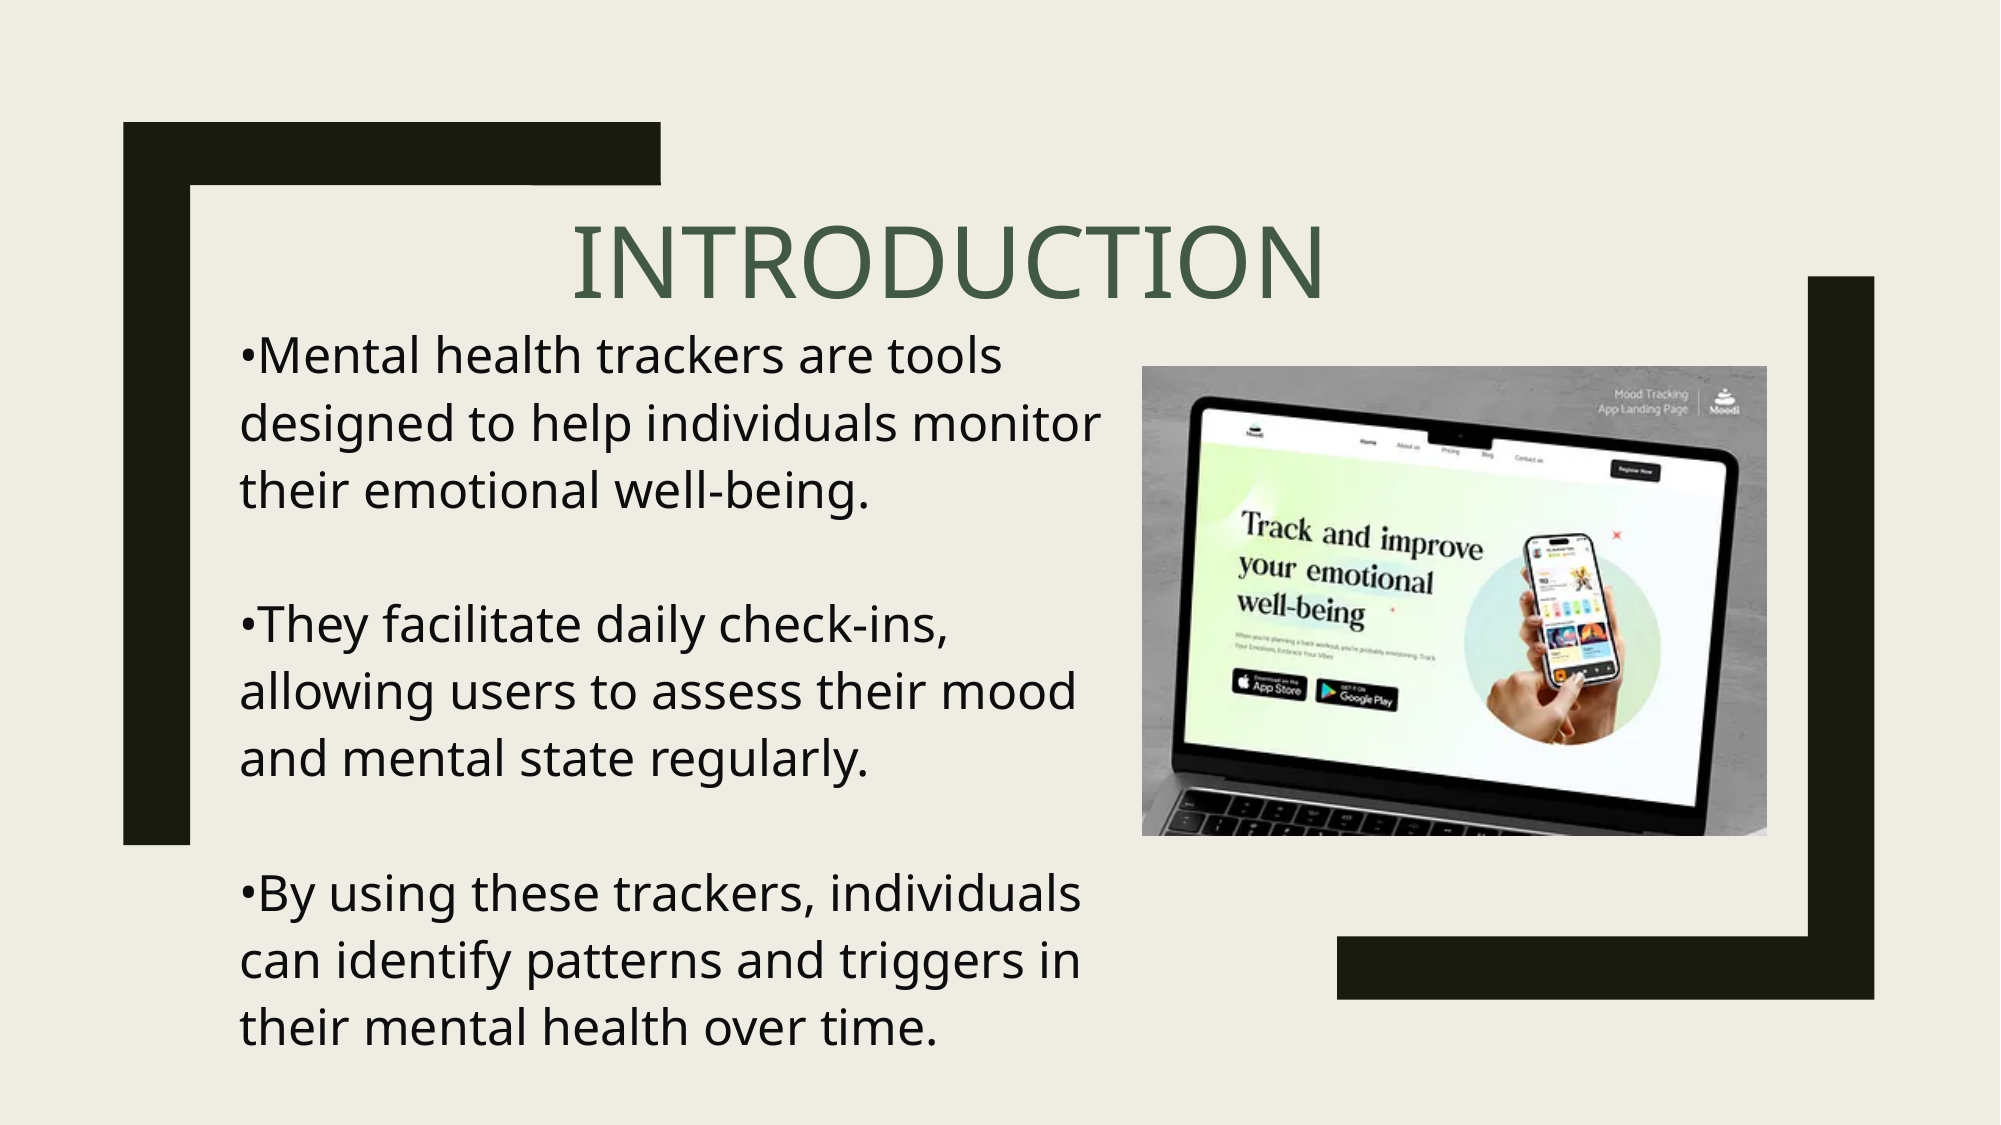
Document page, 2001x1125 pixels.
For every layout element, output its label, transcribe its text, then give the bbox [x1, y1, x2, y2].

picture [1142, 366, 1768, 836]
title introduction [313, 210, 1588, 328]
subtitle Mental health trackers are tools designed to help individuals monitor their emotional well-being. They facilitate daily check-ins, allowing users to assess their mood and mental state regularly. By using these trackers, individuals can identify patterns and triggers in their mental health over time. [224, 309, 1143, 993]
